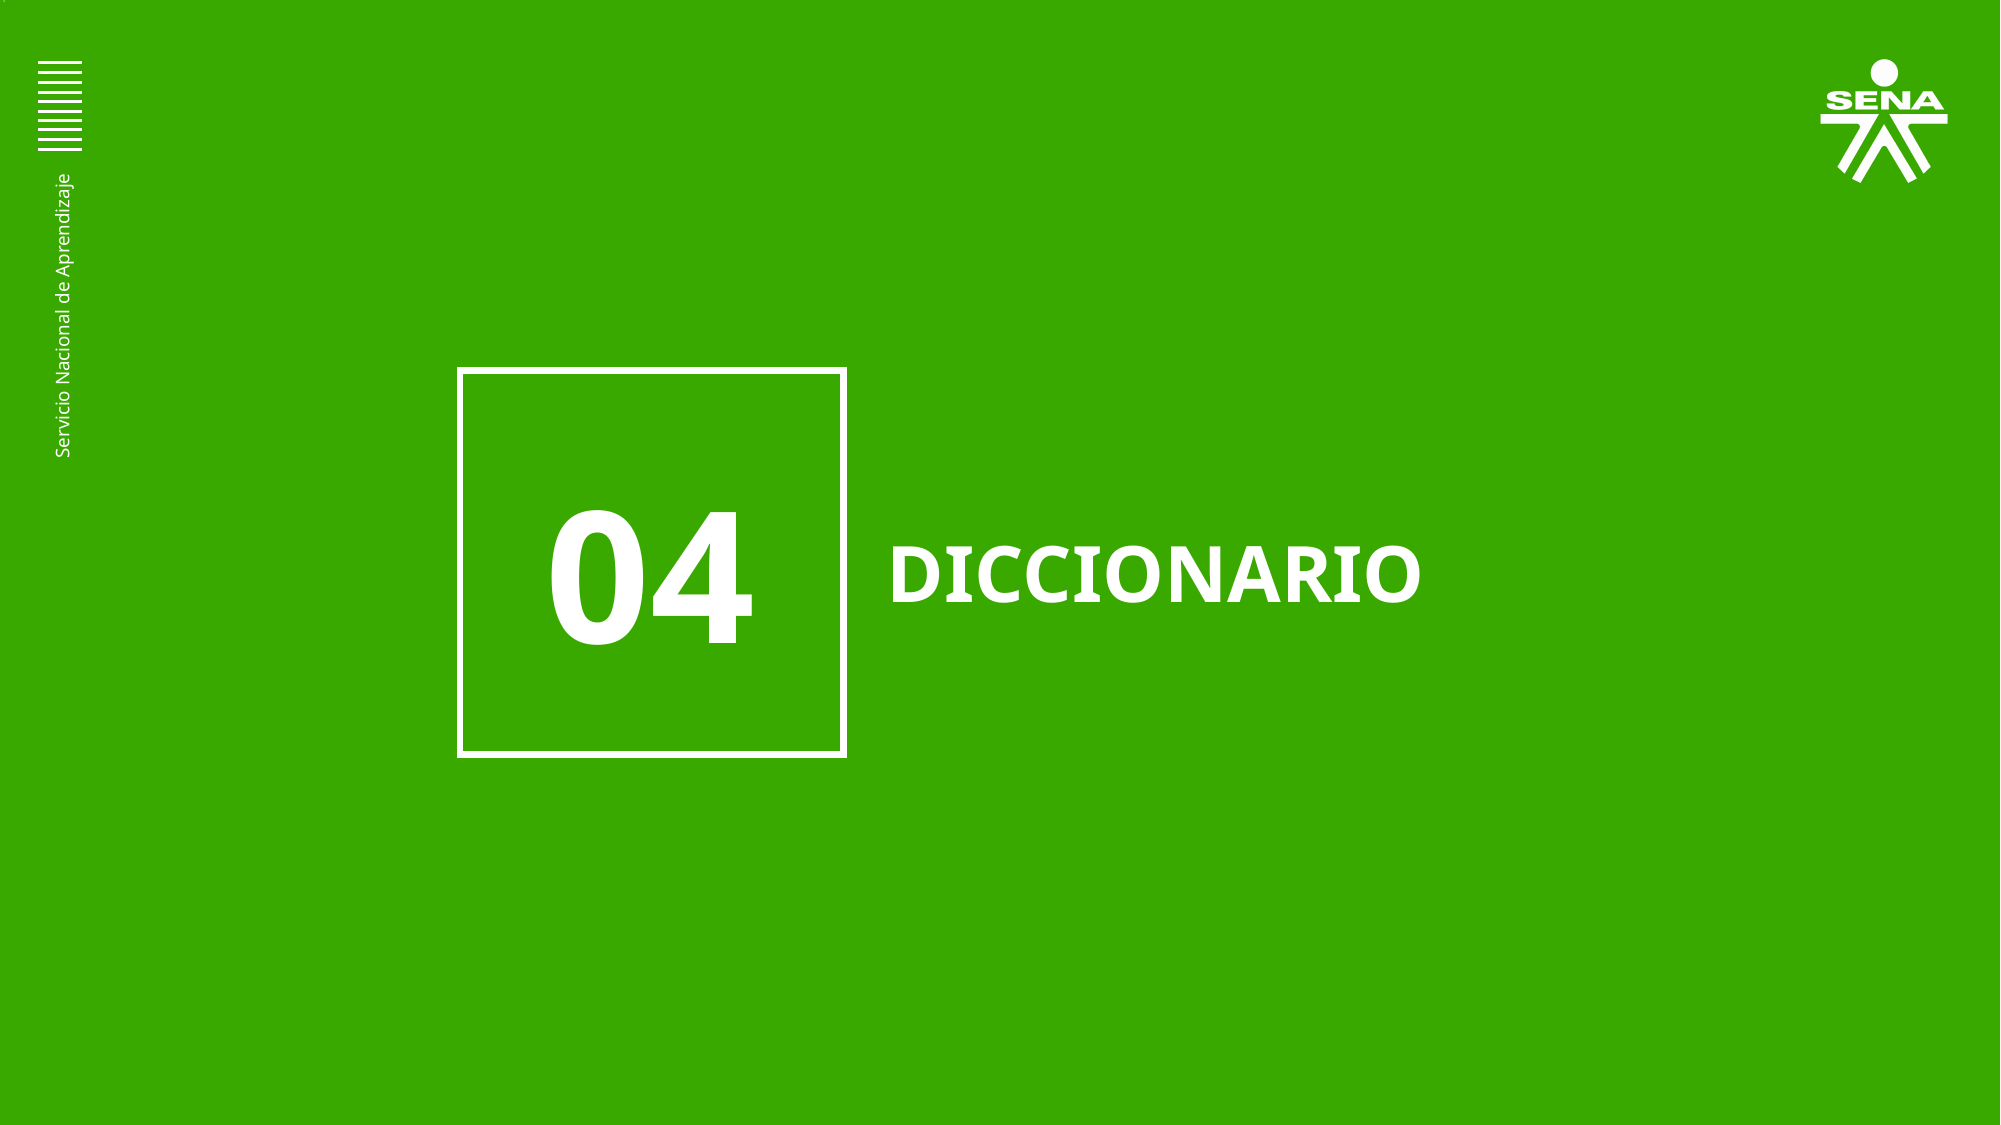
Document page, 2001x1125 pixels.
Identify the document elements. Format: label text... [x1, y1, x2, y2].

text_box [0, 0, 2000, 1125]
text_box DICCIONARIO [866, 502, 1857, 640]
text_box [459, 370, 844, 755]
picture [1806, 43, 1962, 200]
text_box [38, 62, 83, 150]
text_box 04 [459, 452, 842, 688]
text_box Servicio Nacional de Aprendizaje [43, 158, 81, 485]
